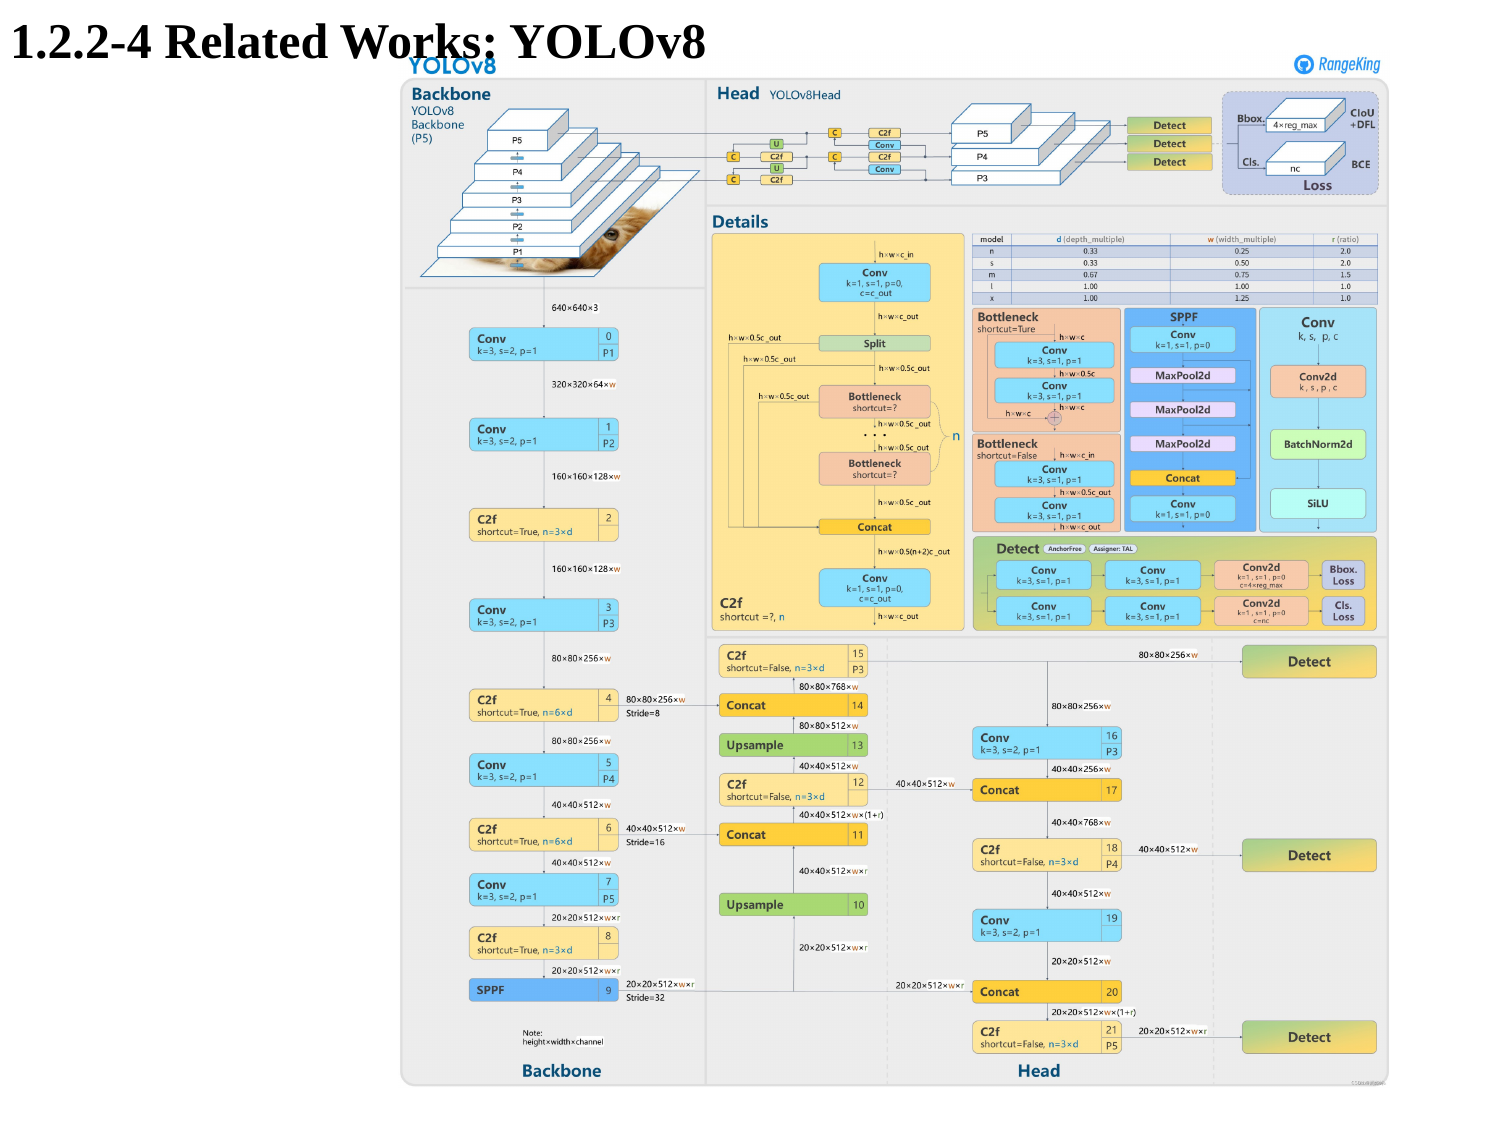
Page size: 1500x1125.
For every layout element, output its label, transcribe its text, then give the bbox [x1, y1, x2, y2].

title 1.2.2-4 Related Works: YOLOv8 [0, 0, 1377, 104]
picture [398, 49, 1390, 1089]
